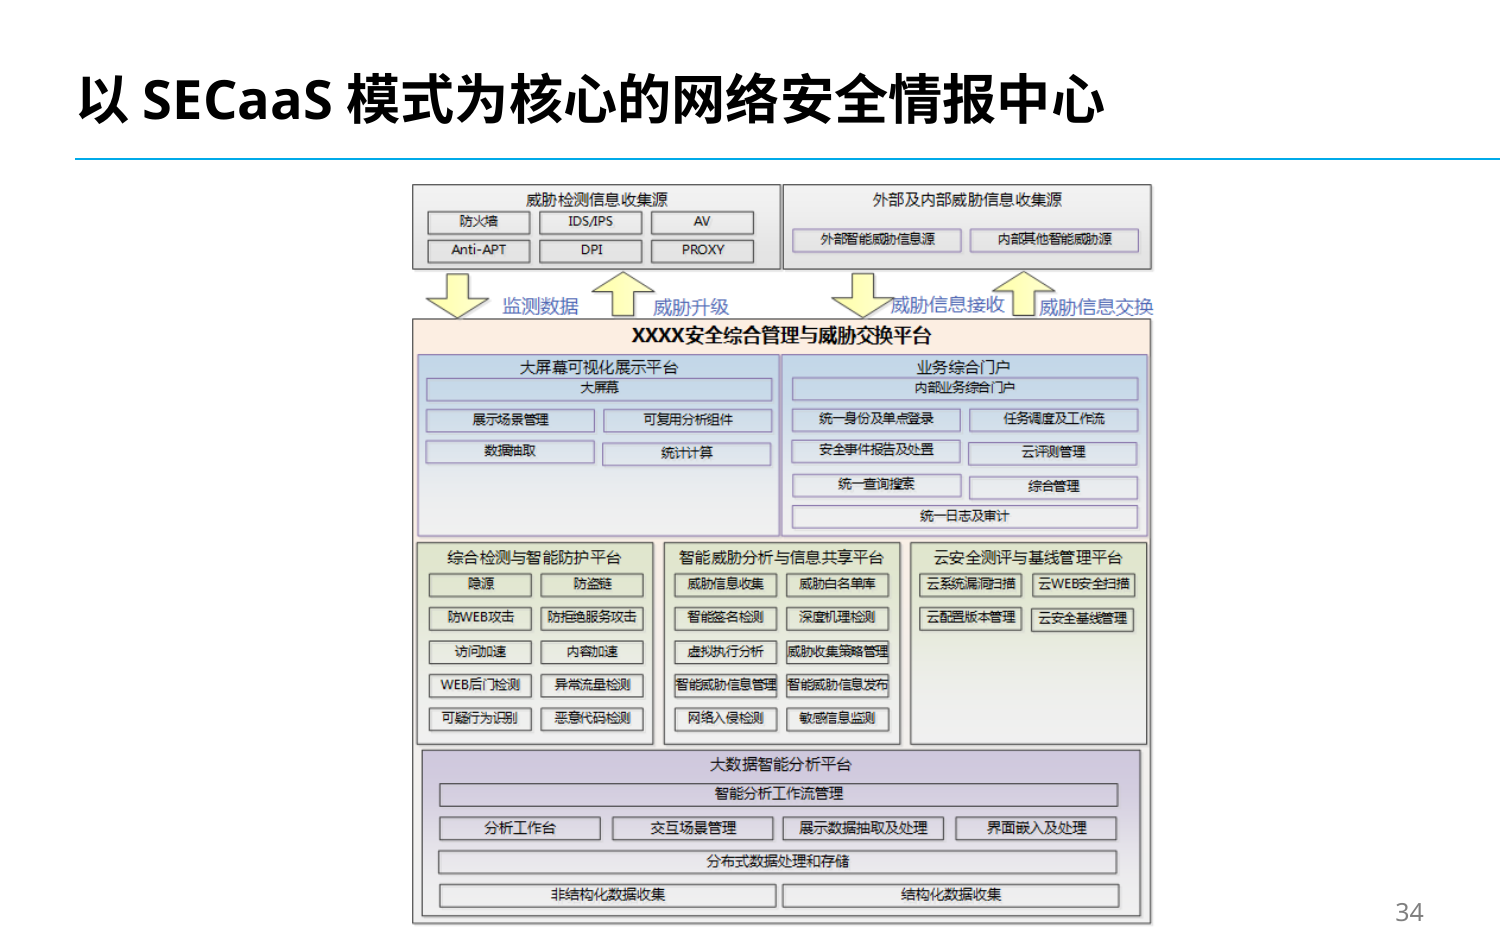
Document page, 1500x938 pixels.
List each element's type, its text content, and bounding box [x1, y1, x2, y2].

picture [410, 183, 1164, 927]
title 以SECaaS模式为核心的网络安全情报中心 [75, 23, 1422, 131]
